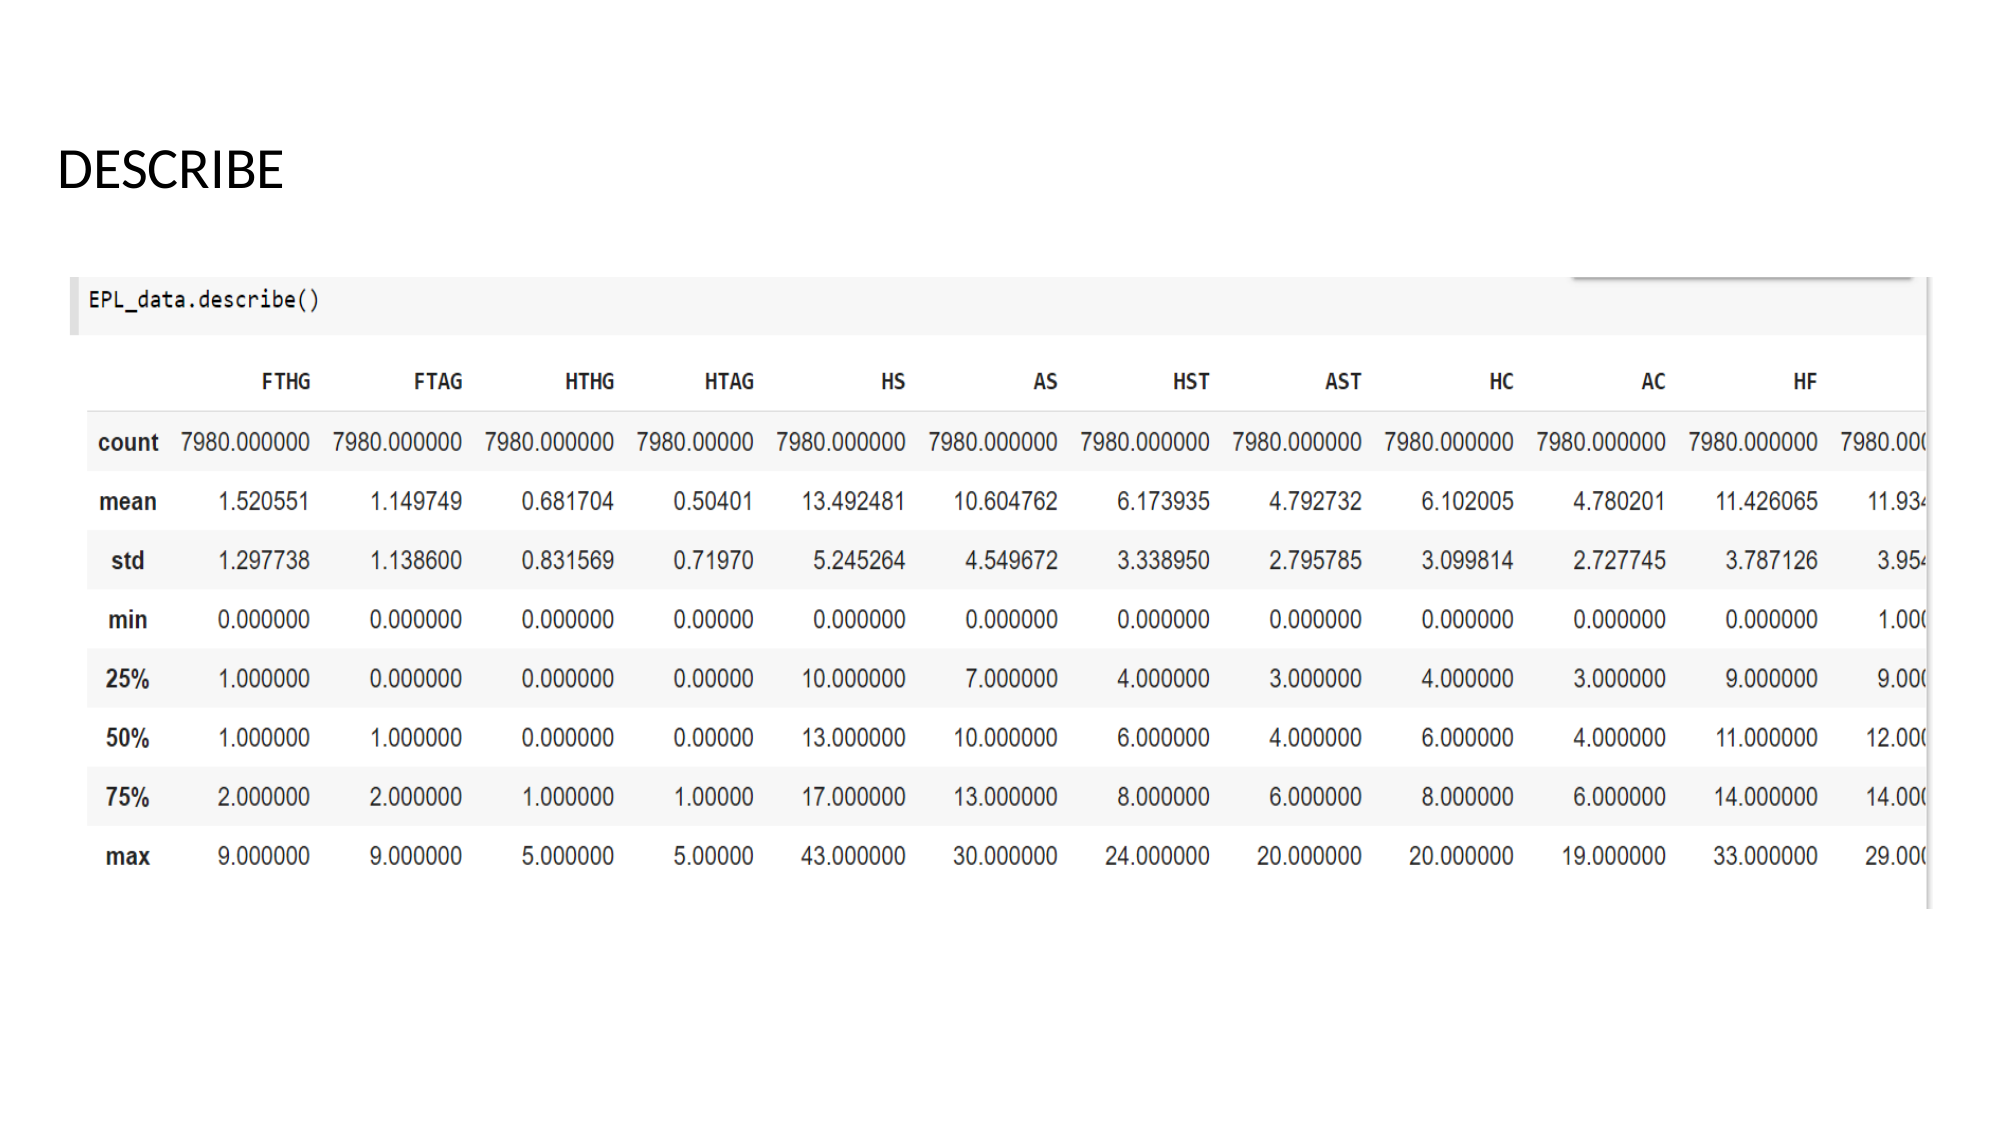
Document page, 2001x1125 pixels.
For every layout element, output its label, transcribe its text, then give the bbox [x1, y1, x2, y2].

picture [69, 277, 1947, 909]
list DESCRIBE [42, 130, 1975, 1016]
